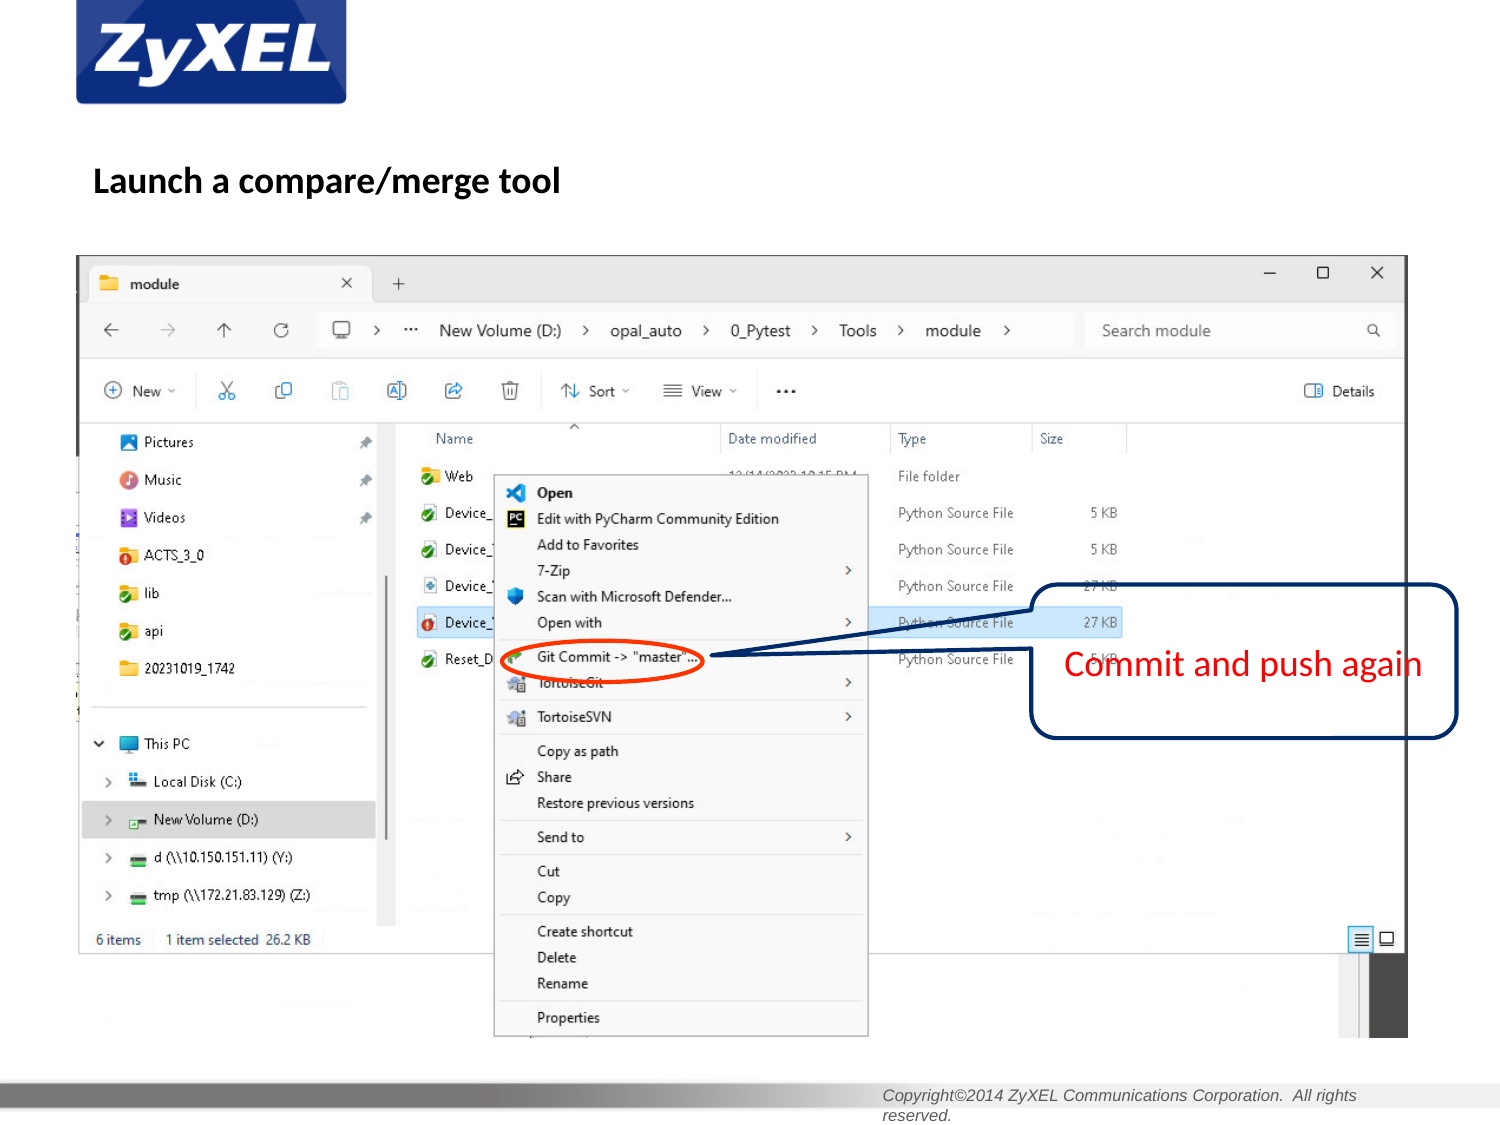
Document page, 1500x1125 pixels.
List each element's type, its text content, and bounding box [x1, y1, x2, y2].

picture [0, 0, 1500, 1125]
text_box Launch a compare/merge tool [78, 148, 577, 209]
text_box Commit and push again [1411, 582, 1459, 741]
